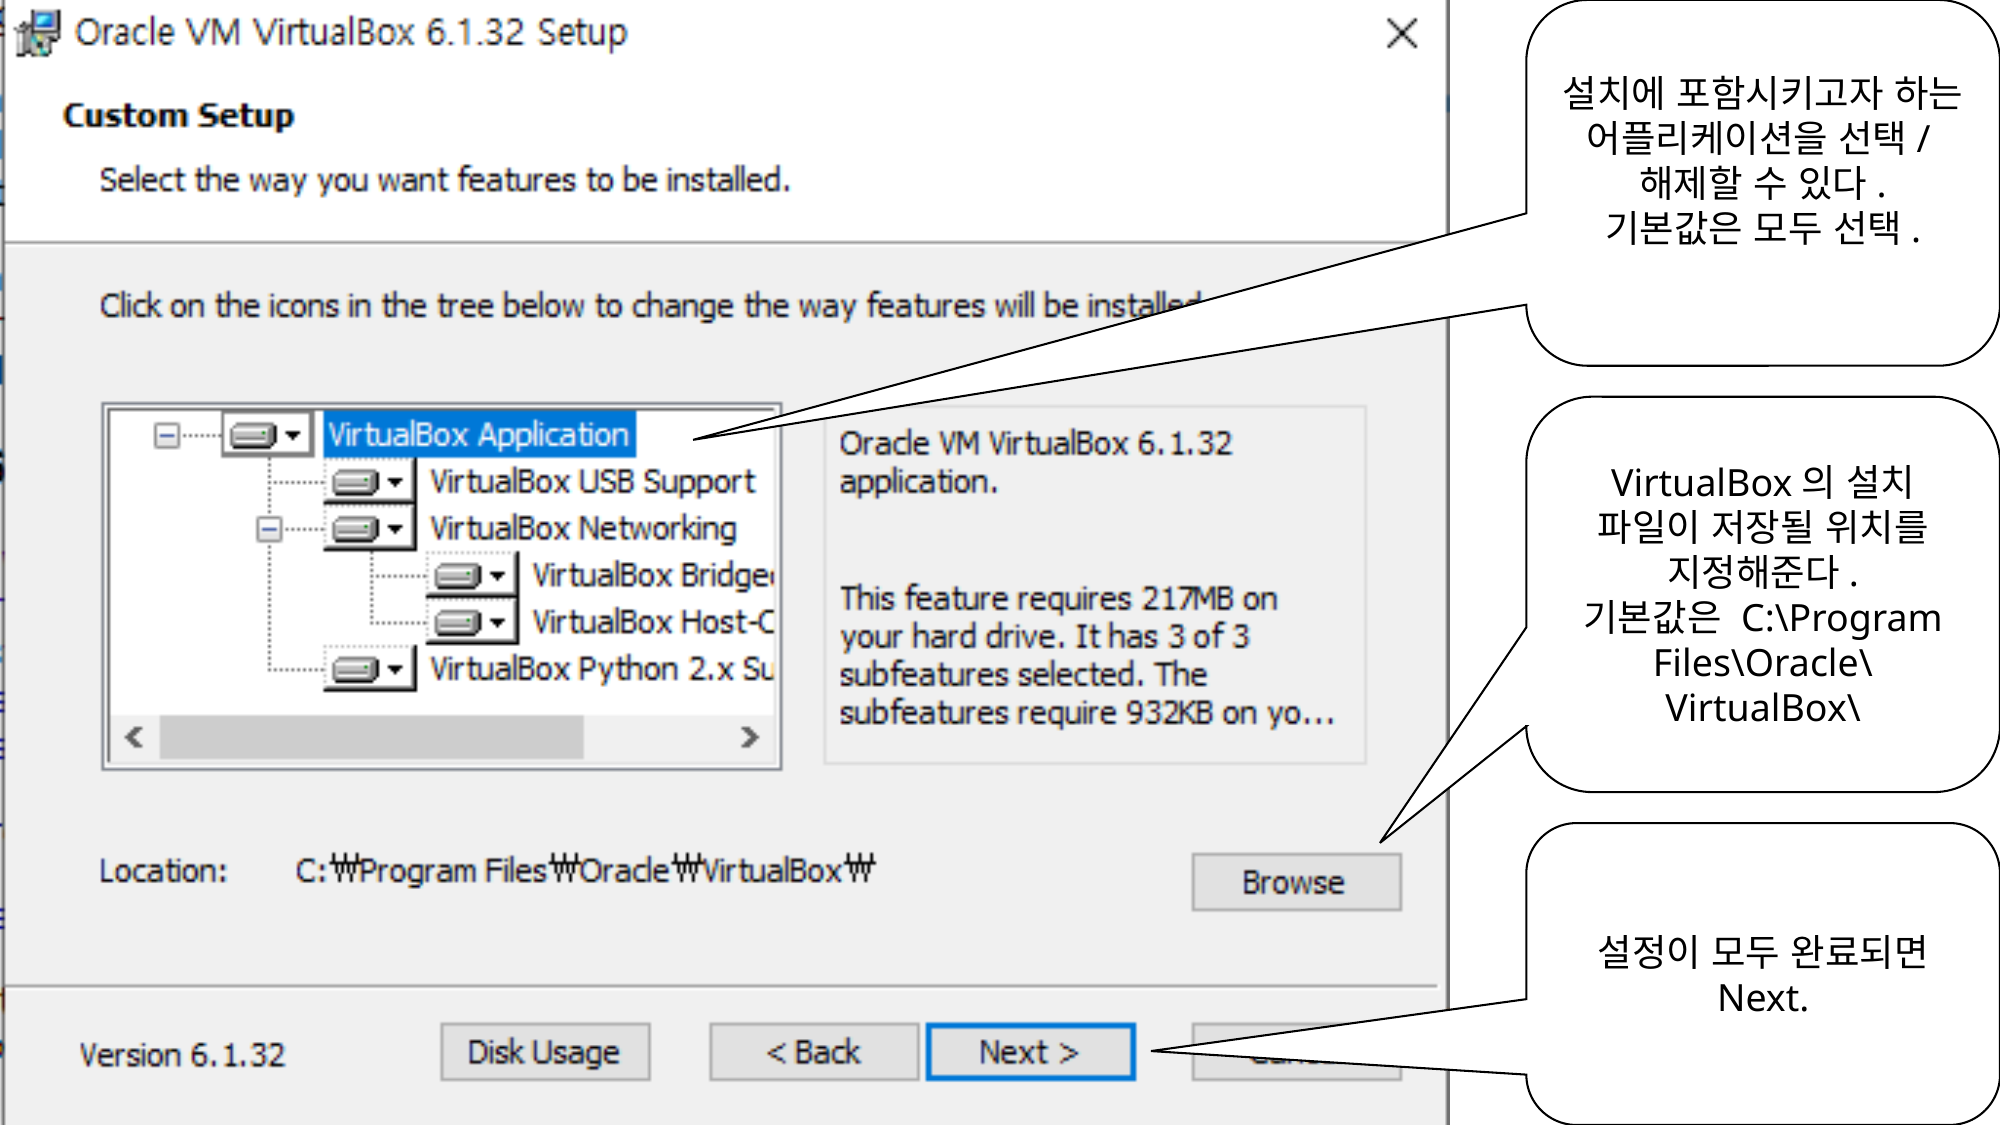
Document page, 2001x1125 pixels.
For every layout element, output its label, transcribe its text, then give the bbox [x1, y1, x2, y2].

text_box 설치에 포함시키고자 하는 어플리케이션을 선택/해제할 수 있다. 기본값은 모두 선택. [1450, 0, 2000, 367]
picture [0, 0, 1450, 1125]
text_box 설정이 모두 완료되면 Next. [1450, 822, 2000, 1125]
text_box VirtualBox의 설치 파일이 저장될 위치를 지정해준다. 기본값은 C:\Program Files\Oracle\VirtualBox\ [1450, 395, 2000, 794]
